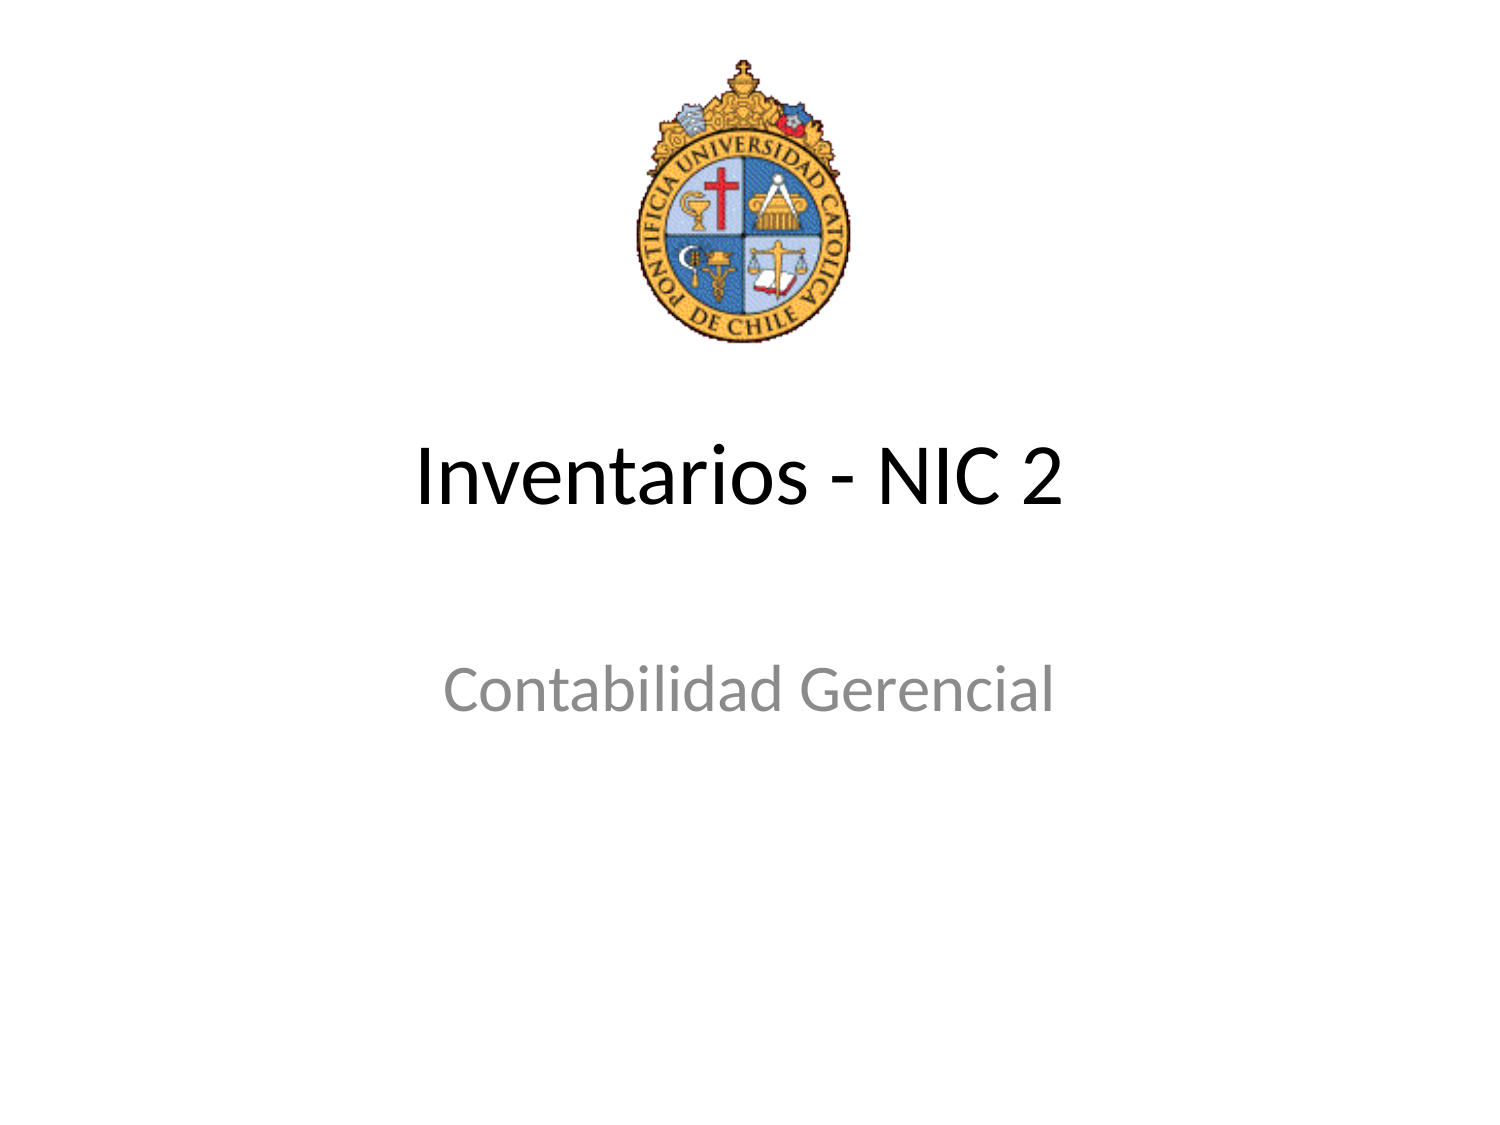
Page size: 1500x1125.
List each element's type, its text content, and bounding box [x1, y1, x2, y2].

title Inventarios - NIC 2 [0, 349, 1500, 591]
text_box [608, 54, 881, 350]
subtitle Contabilidad Gerencial [225, 637, 1275, 811]
